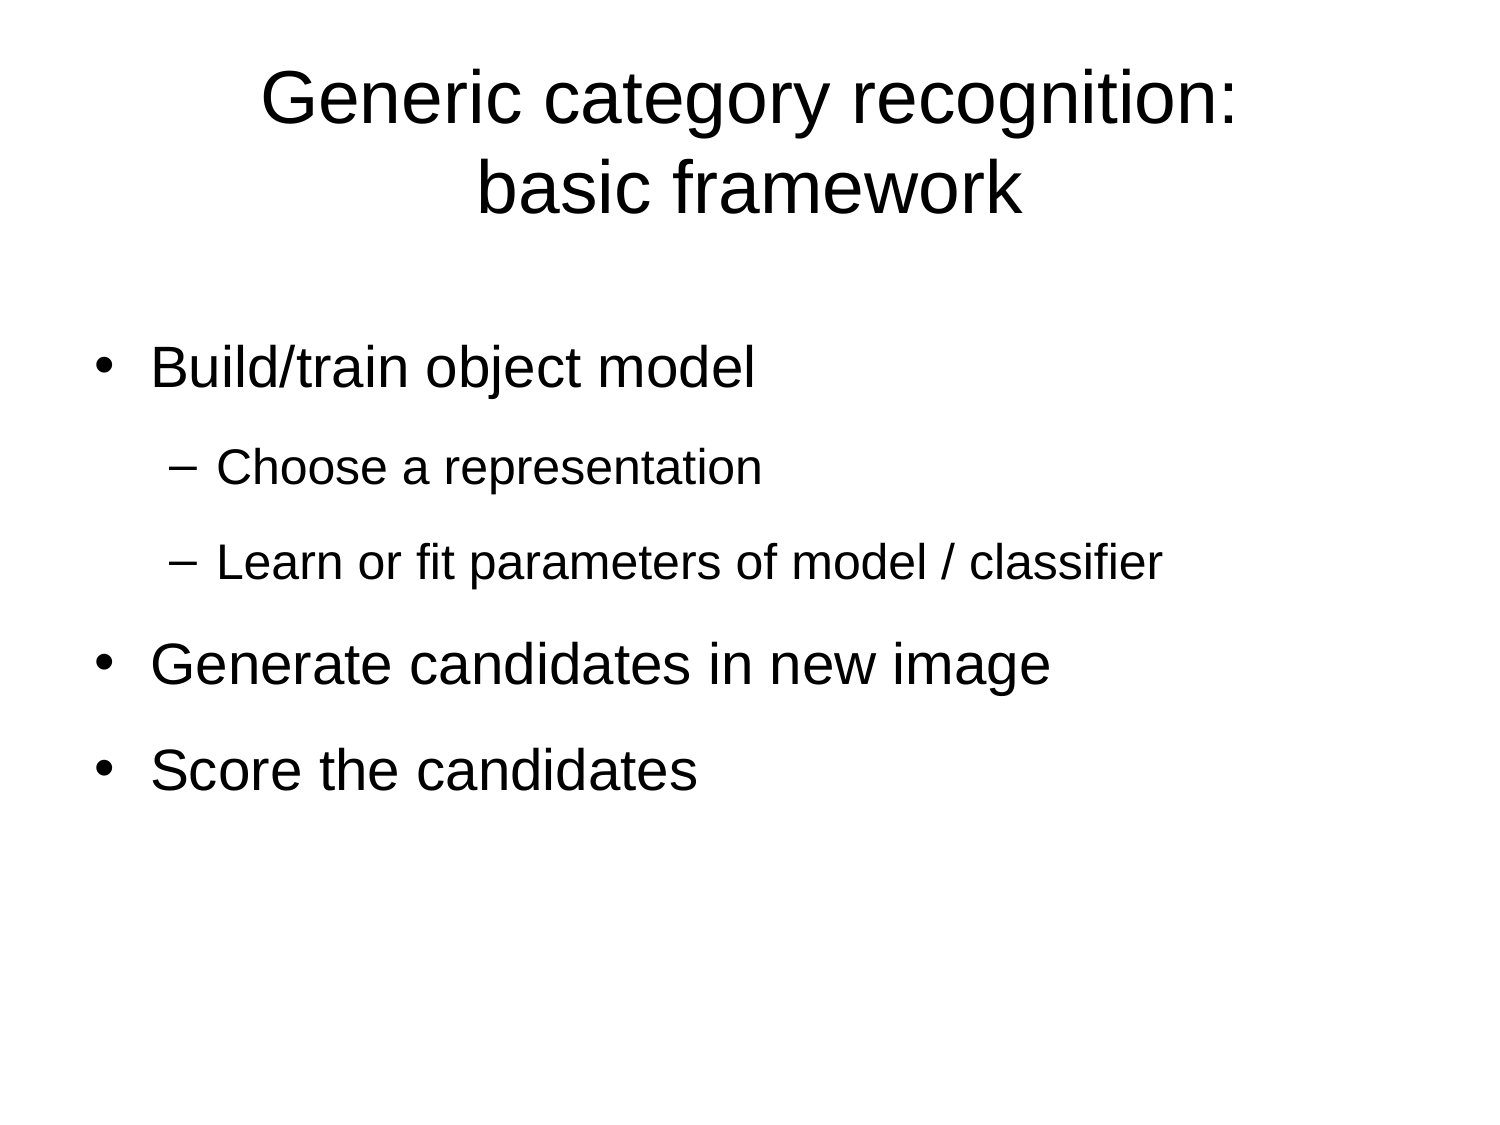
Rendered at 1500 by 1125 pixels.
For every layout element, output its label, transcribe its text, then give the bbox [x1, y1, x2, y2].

list Build/train object model Choose a representation Learn or fit parameters of model / classifier Generate candidates in new image Score the candidates [79, 322, 1430, 1065]
title Generic category recognition: basic framework [75, 45, 1425, 233]
